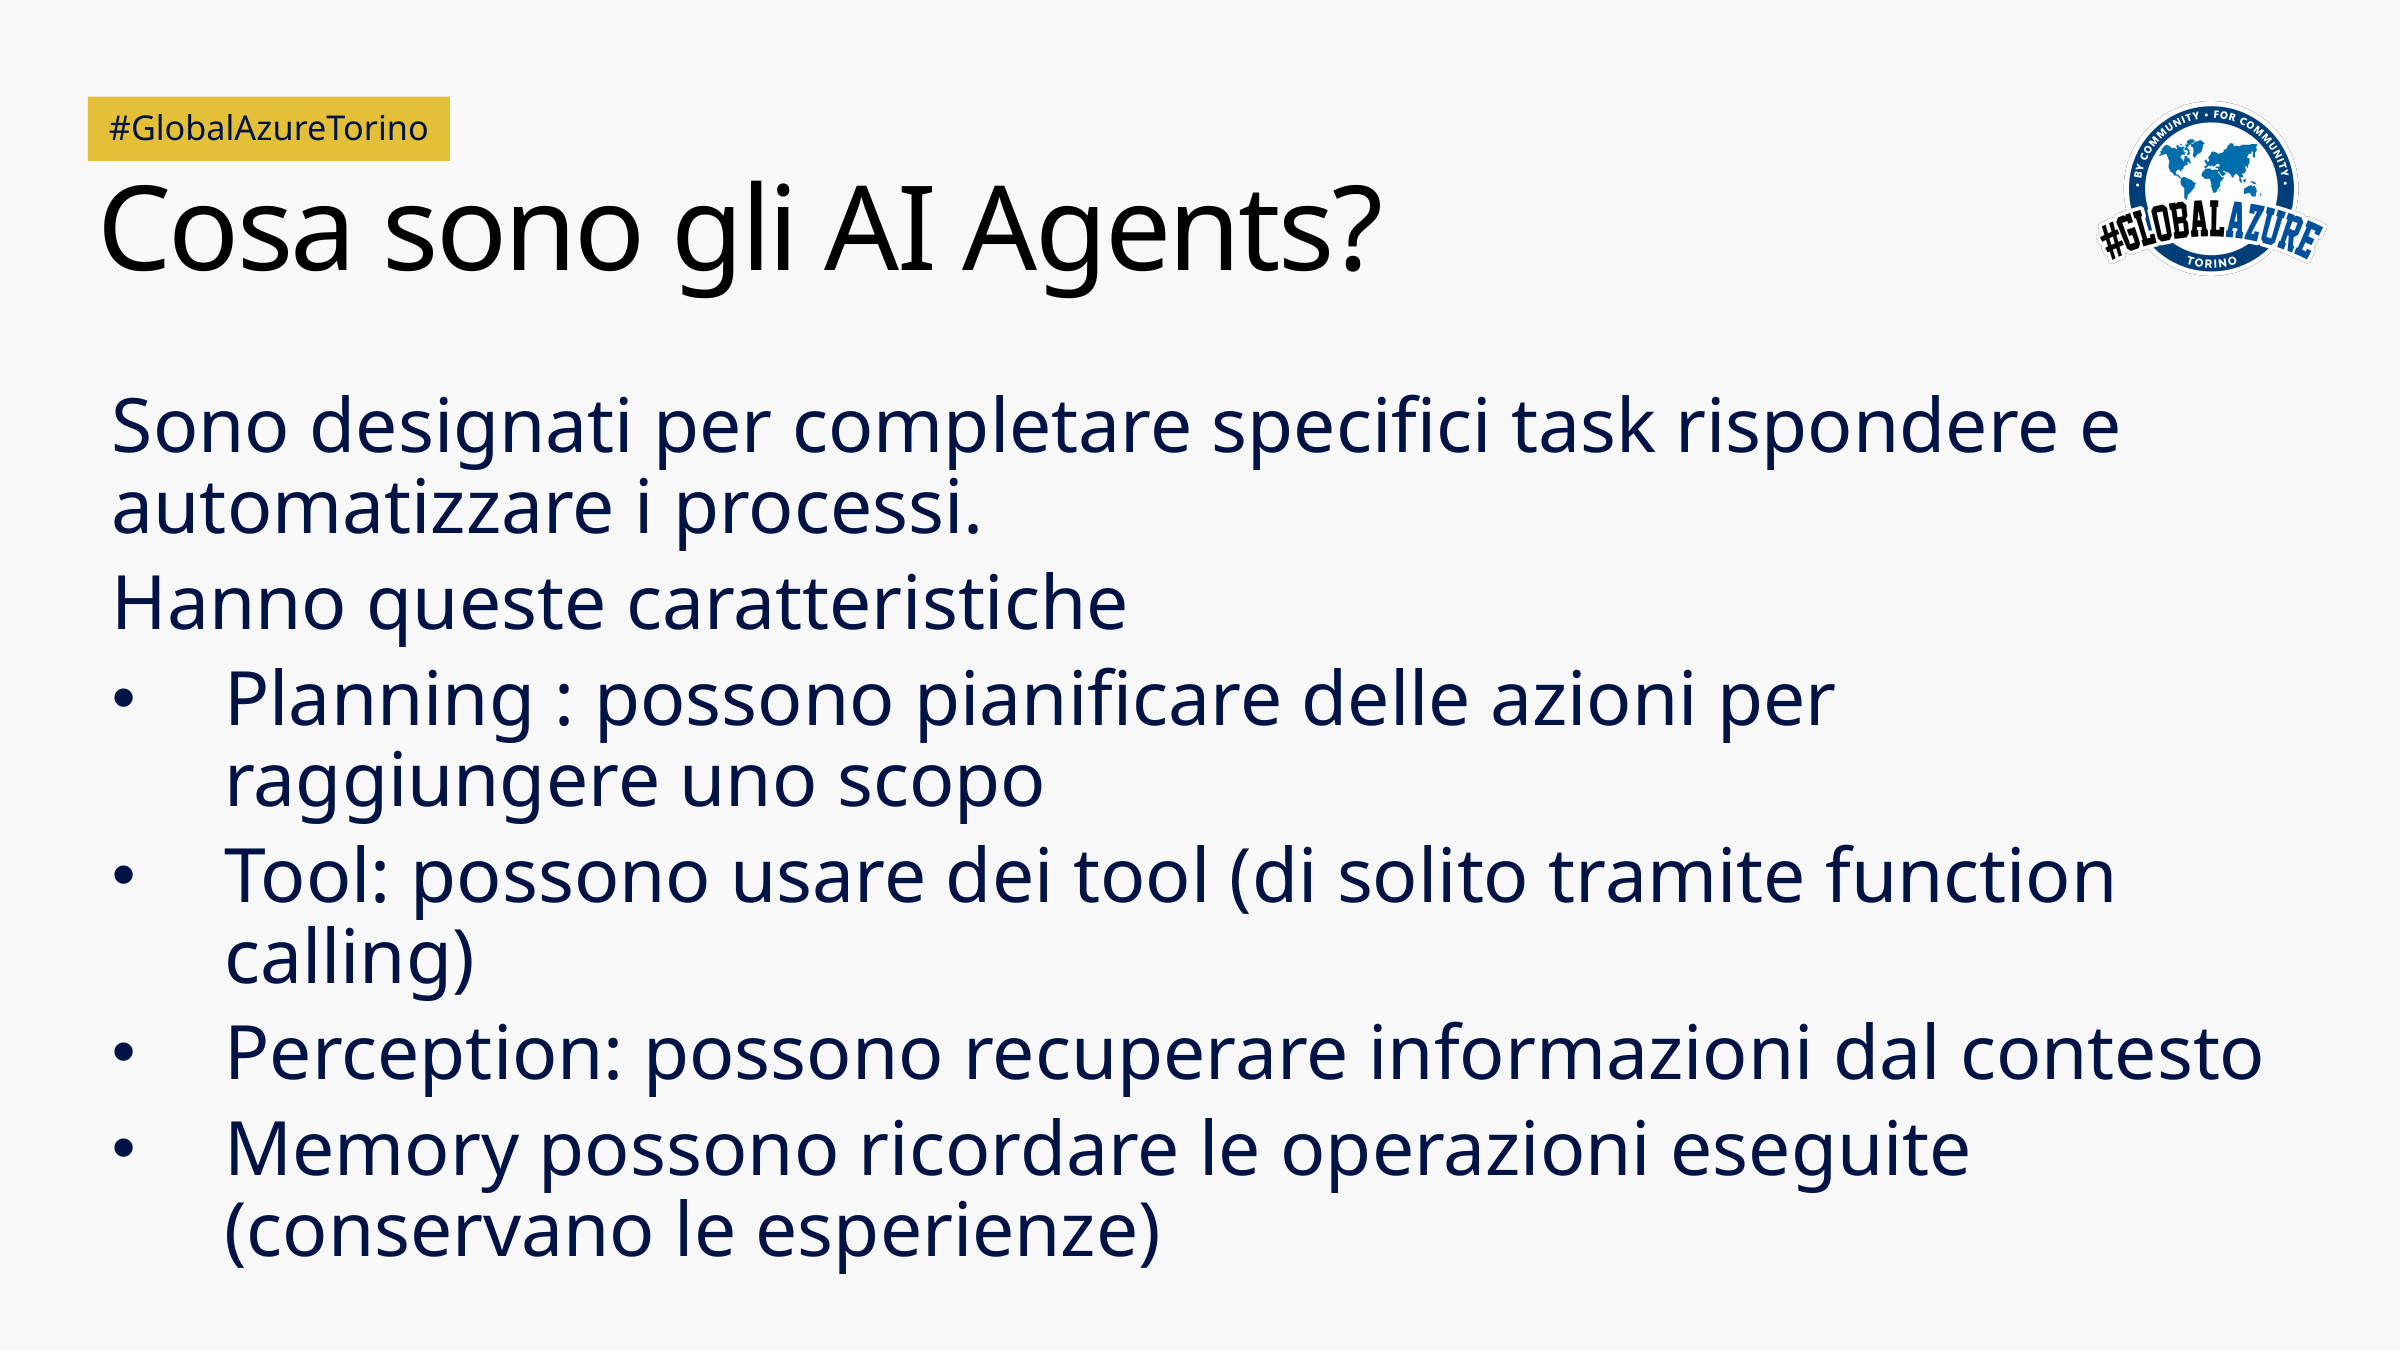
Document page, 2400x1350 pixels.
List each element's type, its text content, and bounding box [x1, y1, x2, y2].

list Sono designati per completare specifici task rispondere e automatizzare i processi. Hanno queste caratteristiche Planning : possono pianificare delle azioni per raggiungere uno scopo Tool: possono usare dei tool (di solito tramite function calling) Perception: possono recuperare informazioni dal contesto Memory possono ricordare le operazioni eseguite (conservano le esperienze) [97, 380, 2289, 772]
title Cosa sono gli AI Agents? [97, 161, 2083, 339]
picture [2096, 101, 2327, 276]
